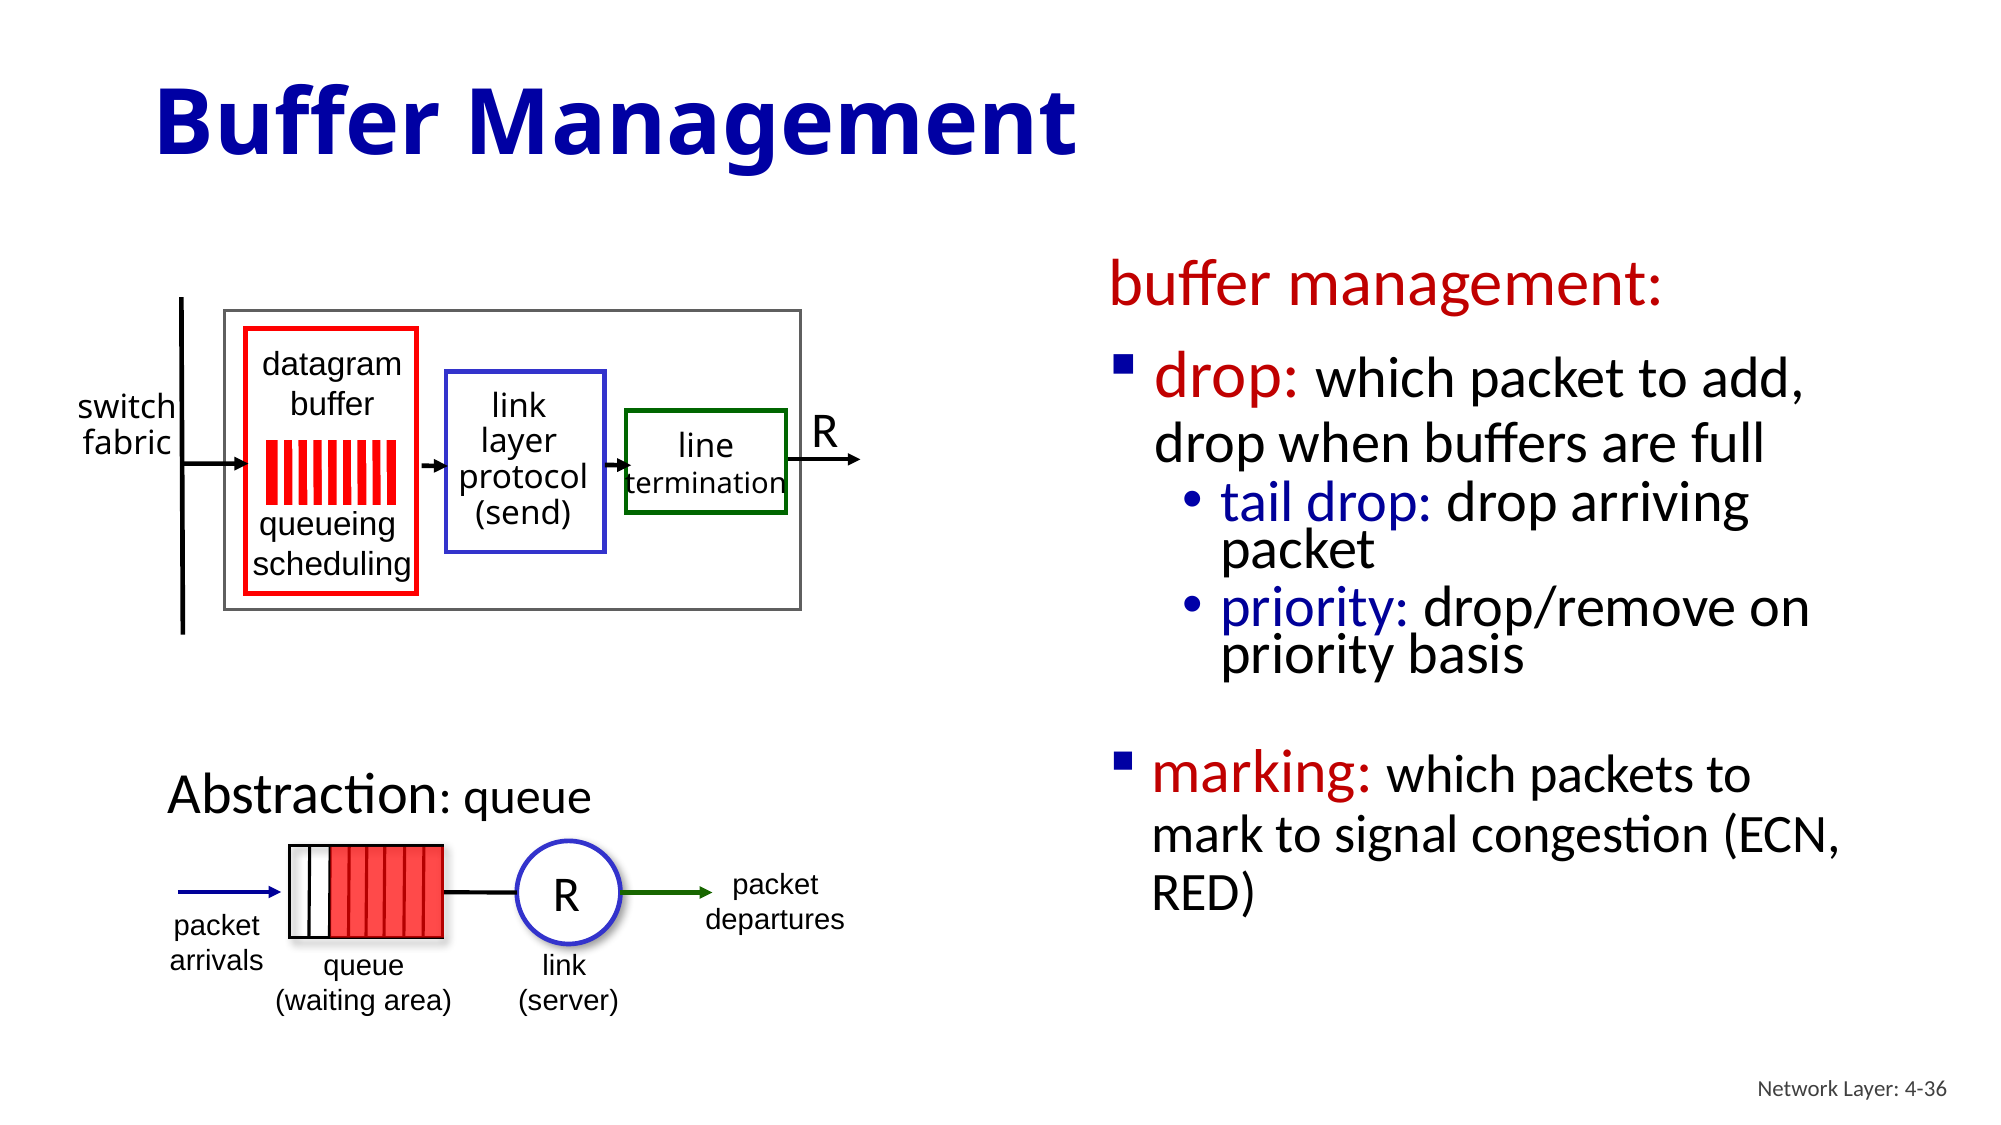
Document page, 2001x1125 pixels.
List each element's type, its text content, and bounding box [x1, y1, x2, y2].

text_box R [796, 389, 854, 459]
text_box link layer protocol (send) [450, 396, 596, 524]
text_box R [796, 460, 854, 465]
title Buffer Management [137, 51, 1863, 198]
text_box [446, 371, 605, 553]
text_box marking: which packets to mark to signal congestion (ECN, RED) [1074, 731, 1889, 931]
text_box switch fabric [54, 362, 200, 490]
text_box [430, 459, 448, 473]
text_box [149, 747, 861, 1026]
text_box buffer management: drop: which packet to add, drop when buffers are full tail drop: drop arriving packet priority: drop/remove on priority basis [1091, 239, 1907, 1062]
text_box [234, 328, 430, 594]
text_box [604, 458, 632, 472]
text_box [224, 310, 801, 610]
text_box line termination [626, 410, 786, 513]
slide_number Network Layer: 4-36 [1512, 1056, 1963, 1117]
